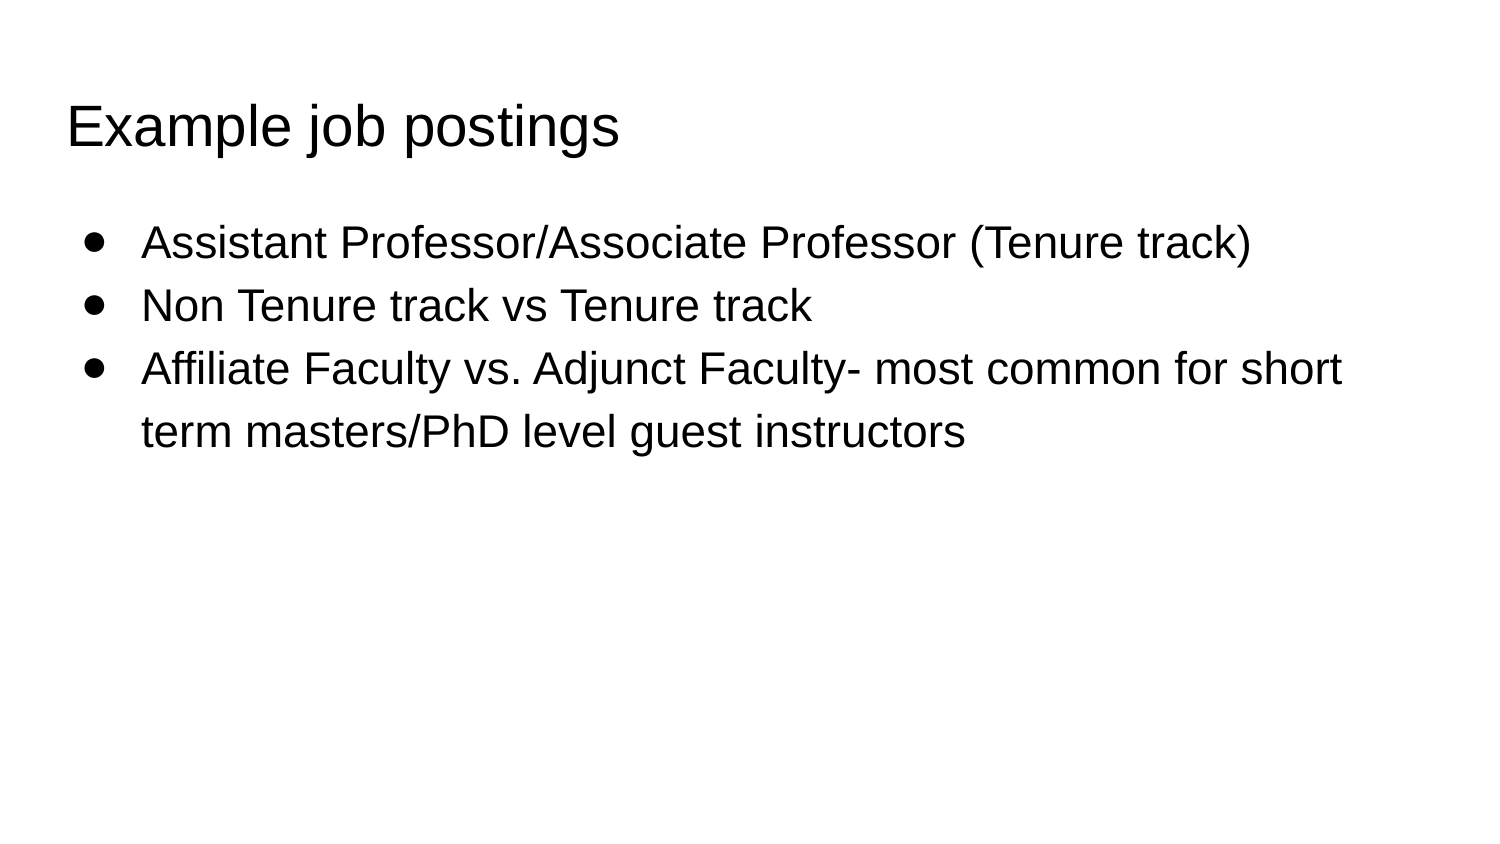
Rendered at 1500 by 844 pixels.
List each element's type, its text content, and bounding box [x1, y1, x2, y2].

title Example job postings [51, 72, 1449, 167]
list Assistant Professor/Associate Professor (Tenure track) Non Tenure track vs Tenure track Affiliate Faculty vs. Adjunct Faculty- most common for short term masters/PhD level guest instructors [51, 189, 1449, 750]
